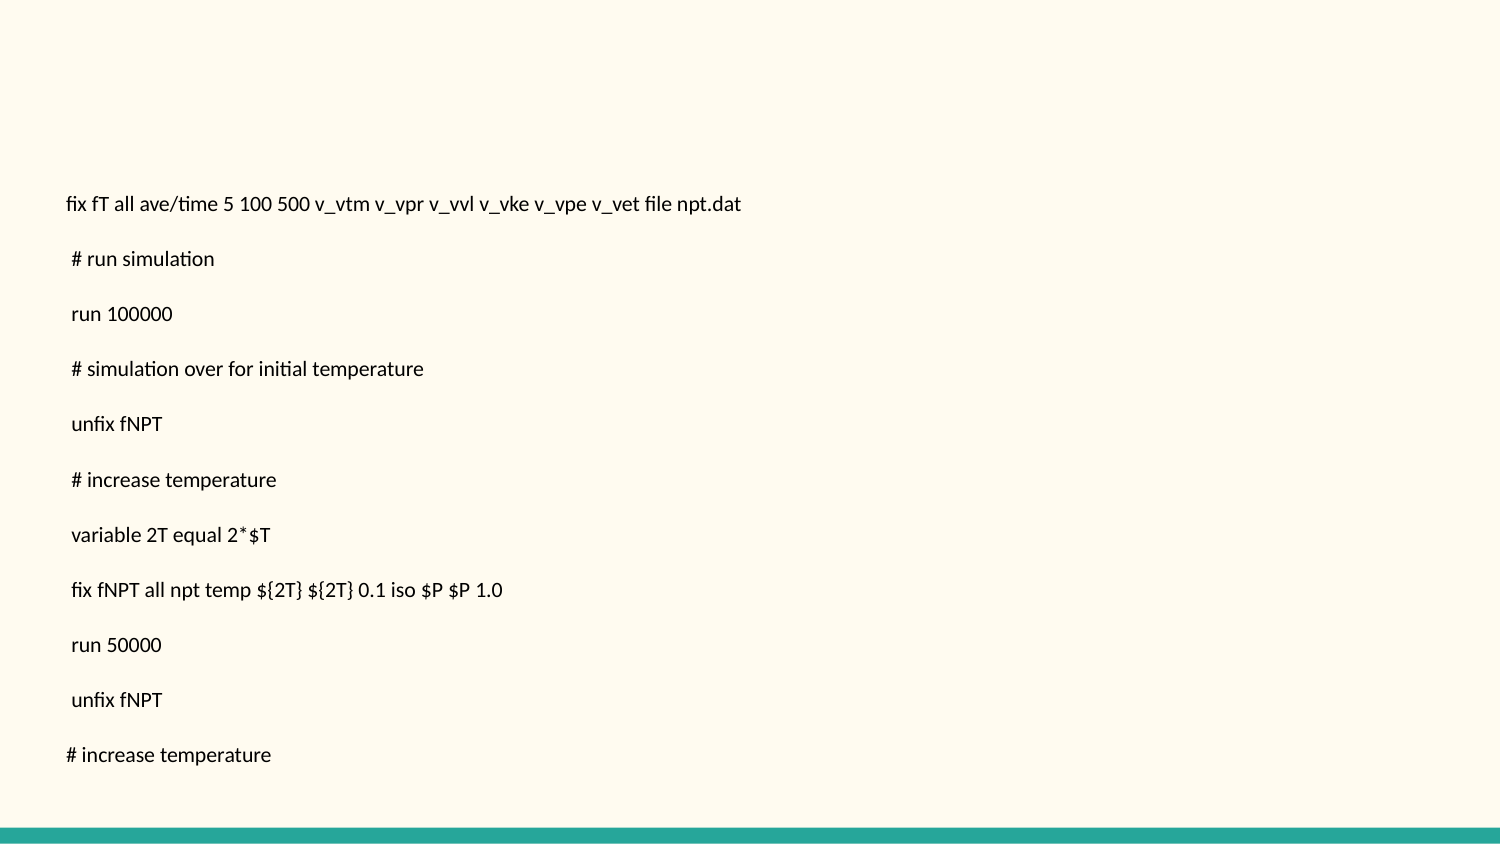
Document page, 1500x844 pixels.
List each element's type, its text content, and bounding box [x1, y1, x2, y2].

list fix fT all ave/time 5 100 500 v_vtm v_vpr v_vvl v_vke v_vpe v_vet file npt.dat # run simulation run 100000 # simulation over for initial temperature unfix fNPT # increase temperature variable 2T equal 2*$T fix fNPT all npt temp ${2T} ${2T} 0.1 iso $P $P 1.0 run 50000 unfix fNPT # increase temperature [51, 170, 1449, 758]
